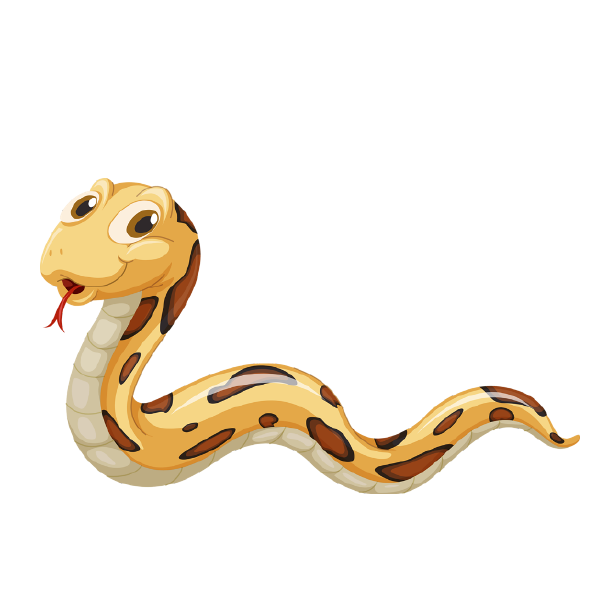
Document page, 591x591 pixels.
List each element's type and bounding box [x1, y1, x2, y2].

list [40, 178, 580, 494]
